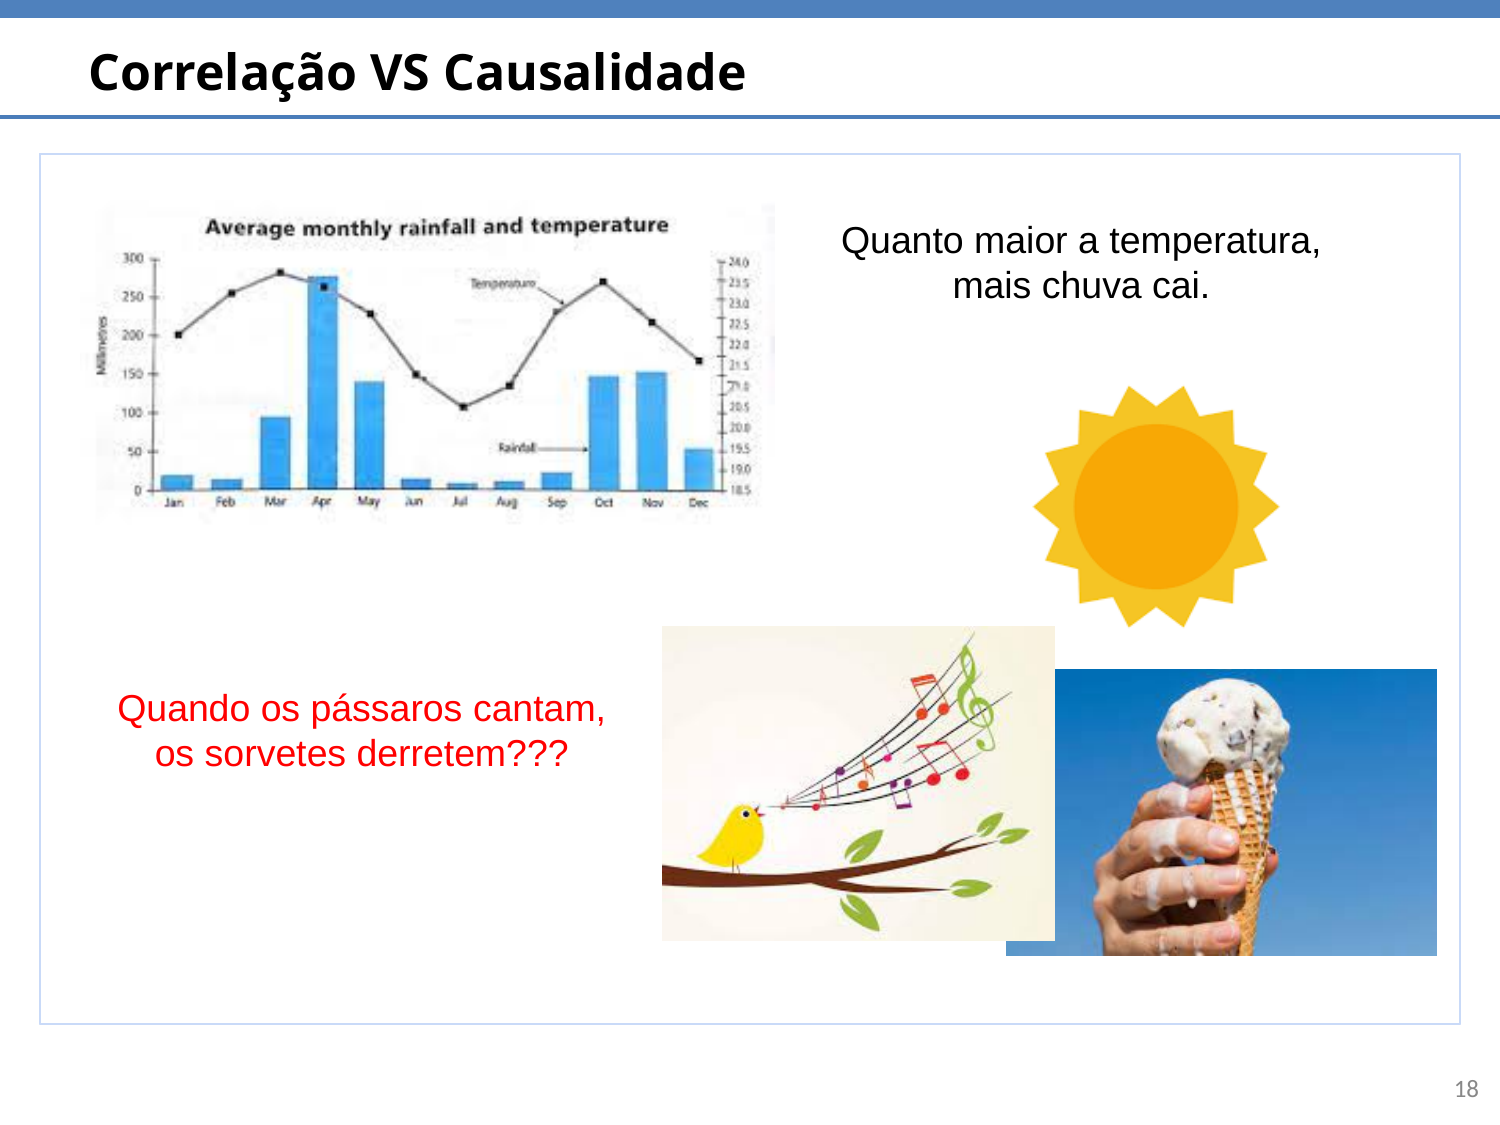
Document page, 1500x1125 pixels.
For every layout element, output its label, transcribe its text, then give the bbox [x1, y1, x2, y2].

picture [80, 200, 776, 531]
text_box Quanto maior a temperatura, mais chuva cai. [815, 200, 1347, 328]
text_box [39, 154, 1461, 1025]
slide_number ‹#› [1373, 1057, 1495, 1118]
title Correlação VS Causalidade [73, 39, 1424, 115]
picture [662, 379, 1437, 956]
text_box Quando os pássaros cantam, os sorvetes derretem??? [96, 669, 628, 797]
